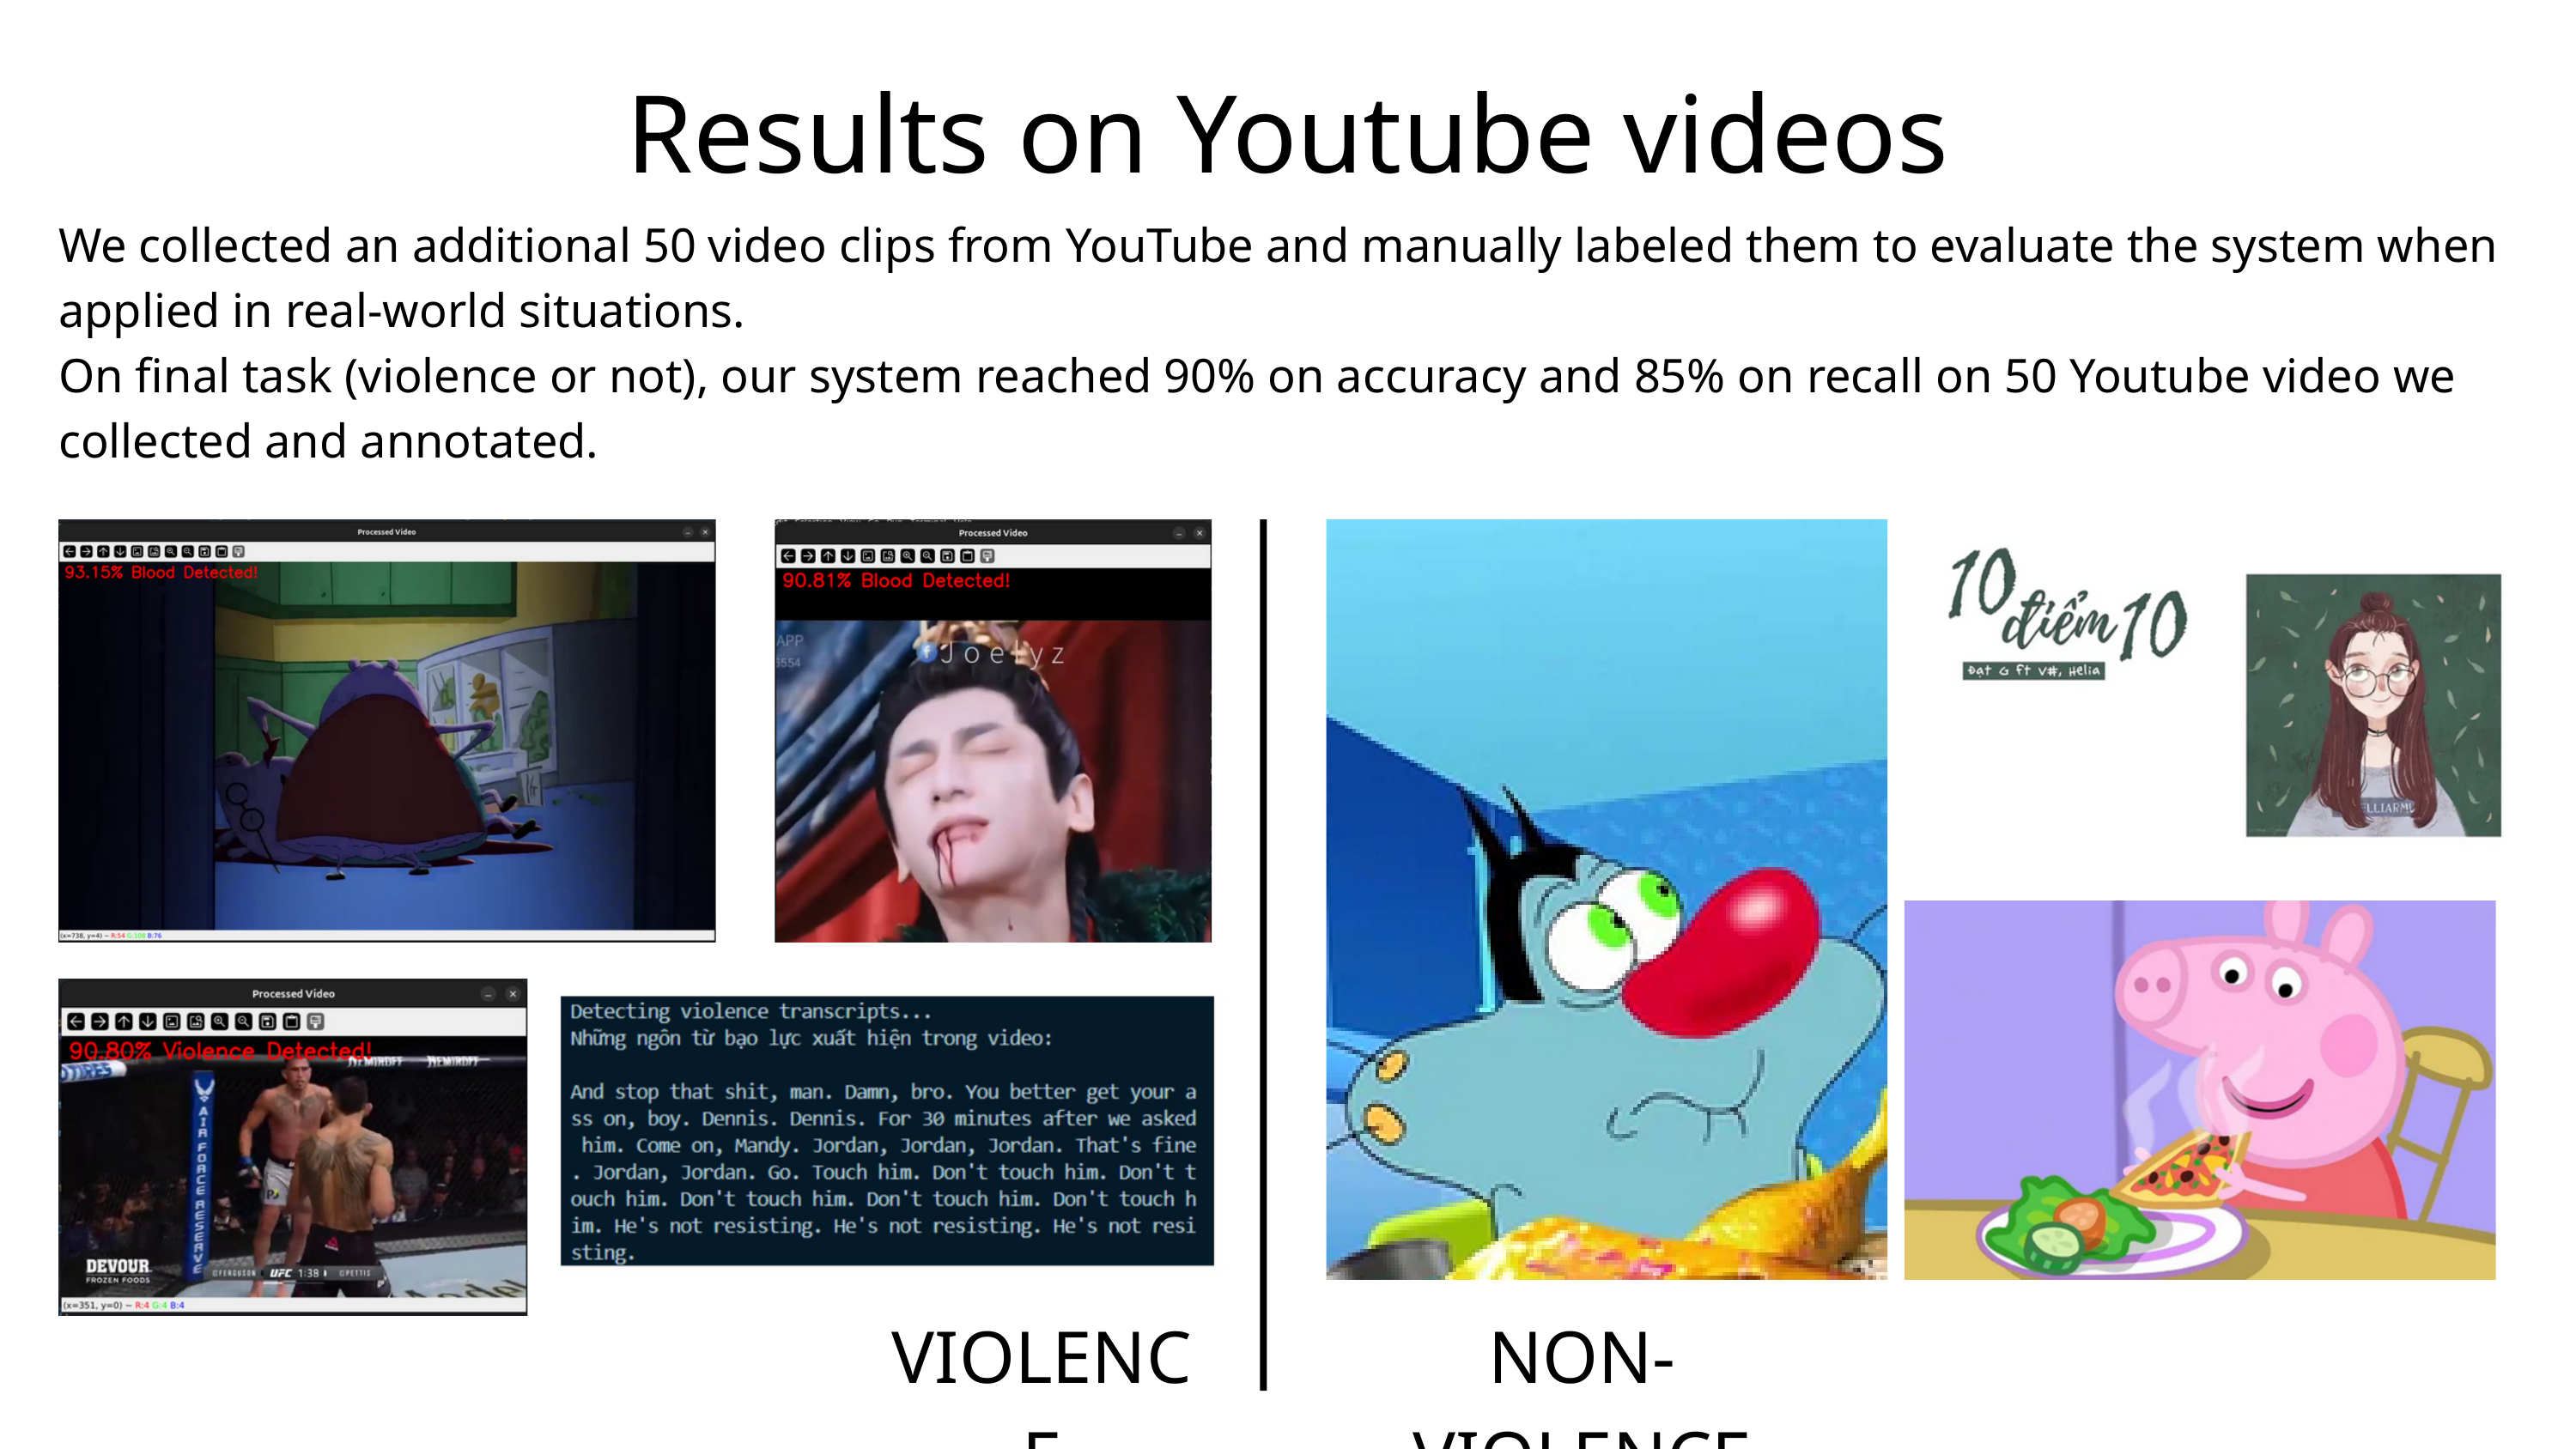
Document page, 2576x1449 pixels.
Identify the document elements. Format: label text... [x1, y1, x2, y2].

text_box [58, 518, 2518, 1391]
text_box We collected an additional 50 video clips from YouTube and manually labeled them to evaluate the system when applied in real-world situations. On final task (violence or not), our system reached 90% on accuracy and 85% on recall on 50 Youtube video we collected and annotated. [58, 203, 2504, 468]
text_box Results on Youtube videos [602, 44, 1974, 195]
